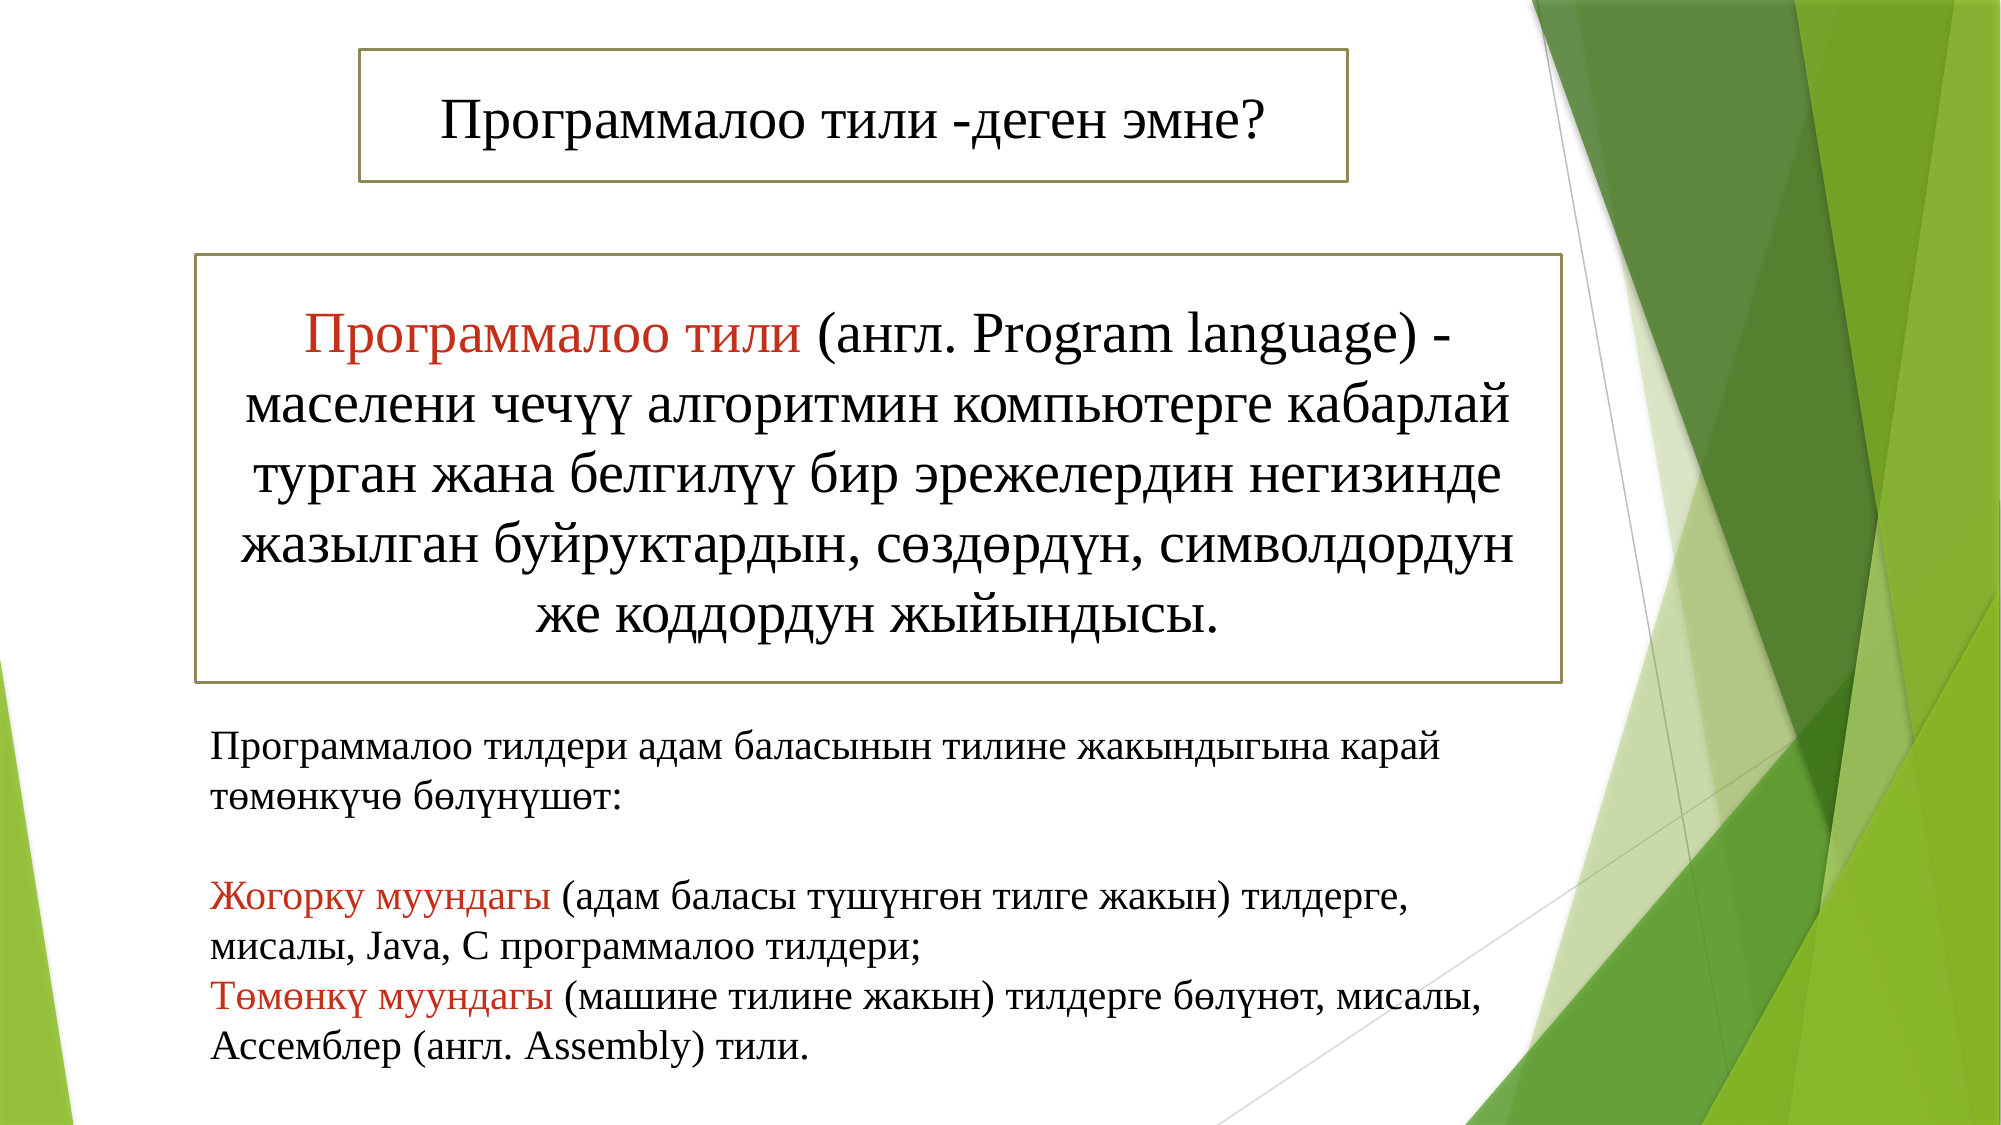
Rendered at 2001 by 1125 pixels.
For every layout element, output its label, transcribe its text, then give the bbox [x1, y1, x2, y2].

text_box Программалоо тили -деген эмне? [358, 48, 1349, 183]
text_box Программалоо тилдери адам баласынын тилине жакындыгына карай төмөнкүчө бөлүнүшөт: Жогорку муундагы (адам баласы түшүнгөн тилге жакын) тилдерге, мисалы, Java, C программалоо тилдери; Төмөнкү муундагы (машине тилине жакын) тилдерге бөлүнөт, мисалы, Ассемблер (англ. Assembly) тили. [195, 710, 1562, 1076]
text_box Программалоо тили (англ. Program language) - маселени чечүү алгоритмин компьютерге кабарлай турган жана белгилүү бир эрежелердин негизинде жазылган буйруктардын, сөздөрдүн, символдордун же коддордун жыйындысы. [194, 253, 1563, 684]
